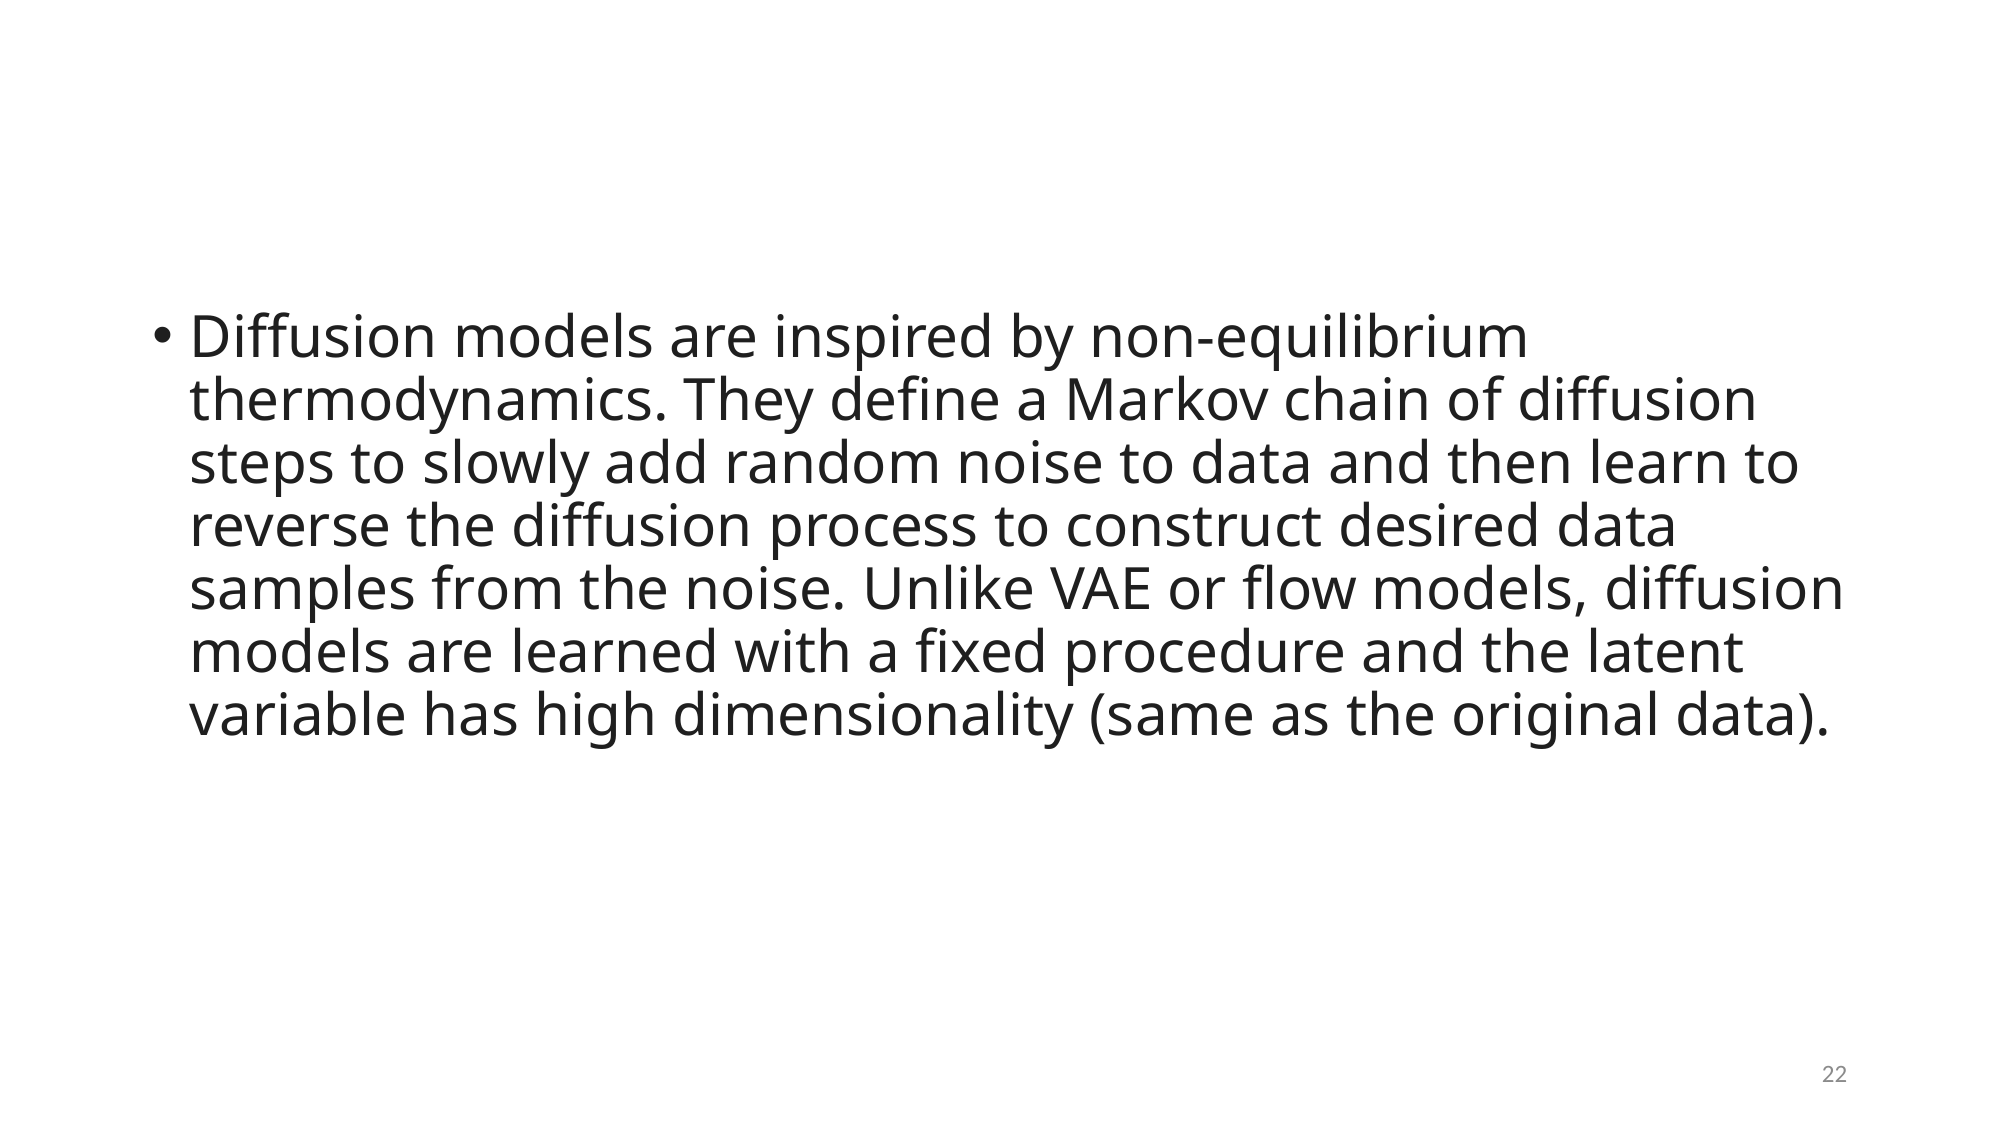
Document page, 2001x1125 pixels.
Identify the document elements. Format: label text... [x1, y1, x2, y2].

list Diffusion models are inspired by non-equilibrium thermodynamics. They define a Markov chain of diffusion steps to slowly add random noise to data and then learn to reverse the diffusion process to construct desired data samples from the noise. Unlike VAE or flow models, diffusion models are learned with a fixed procedure and the latent variable has high dimensionality (same as the original data). [137, 299, 1863, 1014]
slide_number 22 [1412, 1042, 1863, 1103]
